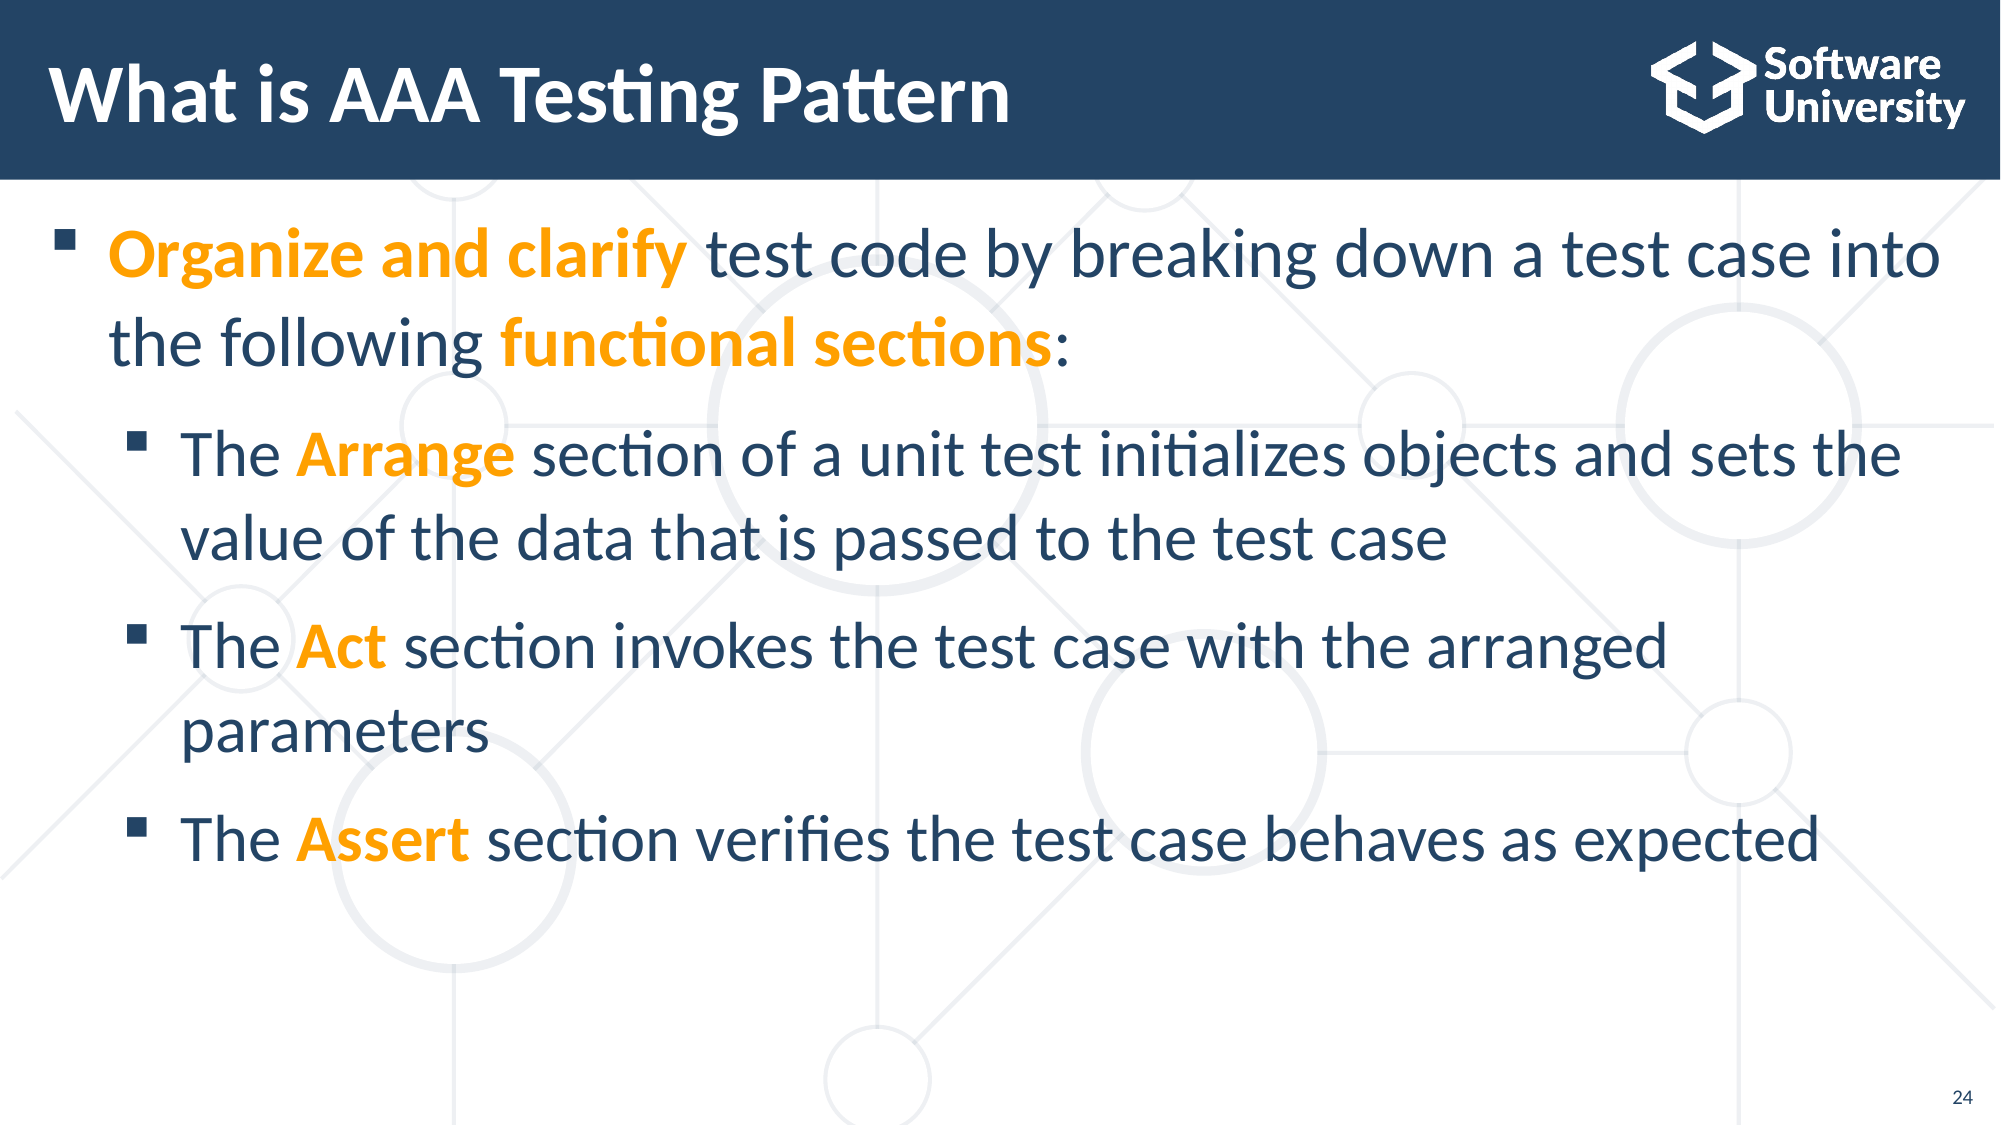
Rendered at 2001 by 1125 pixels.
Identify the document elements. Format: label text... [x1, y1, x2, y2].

picture [1651, 41, 1966, 134]
title What is AAA Testing Pattern [31, 16, 1625, 162]
list Organize and clarify test code by breaking down a test case into the following functional sections: The Arrange section of a unit test initializes objects and sets the value of the data that is passed to the test case The Act section invokes the test case with the arranged parameters The Assert section verifies the test case behaves as expected [31, 196, 1970, 1104]
slide_number 24 [1927, 1067, 1989, 1117]
